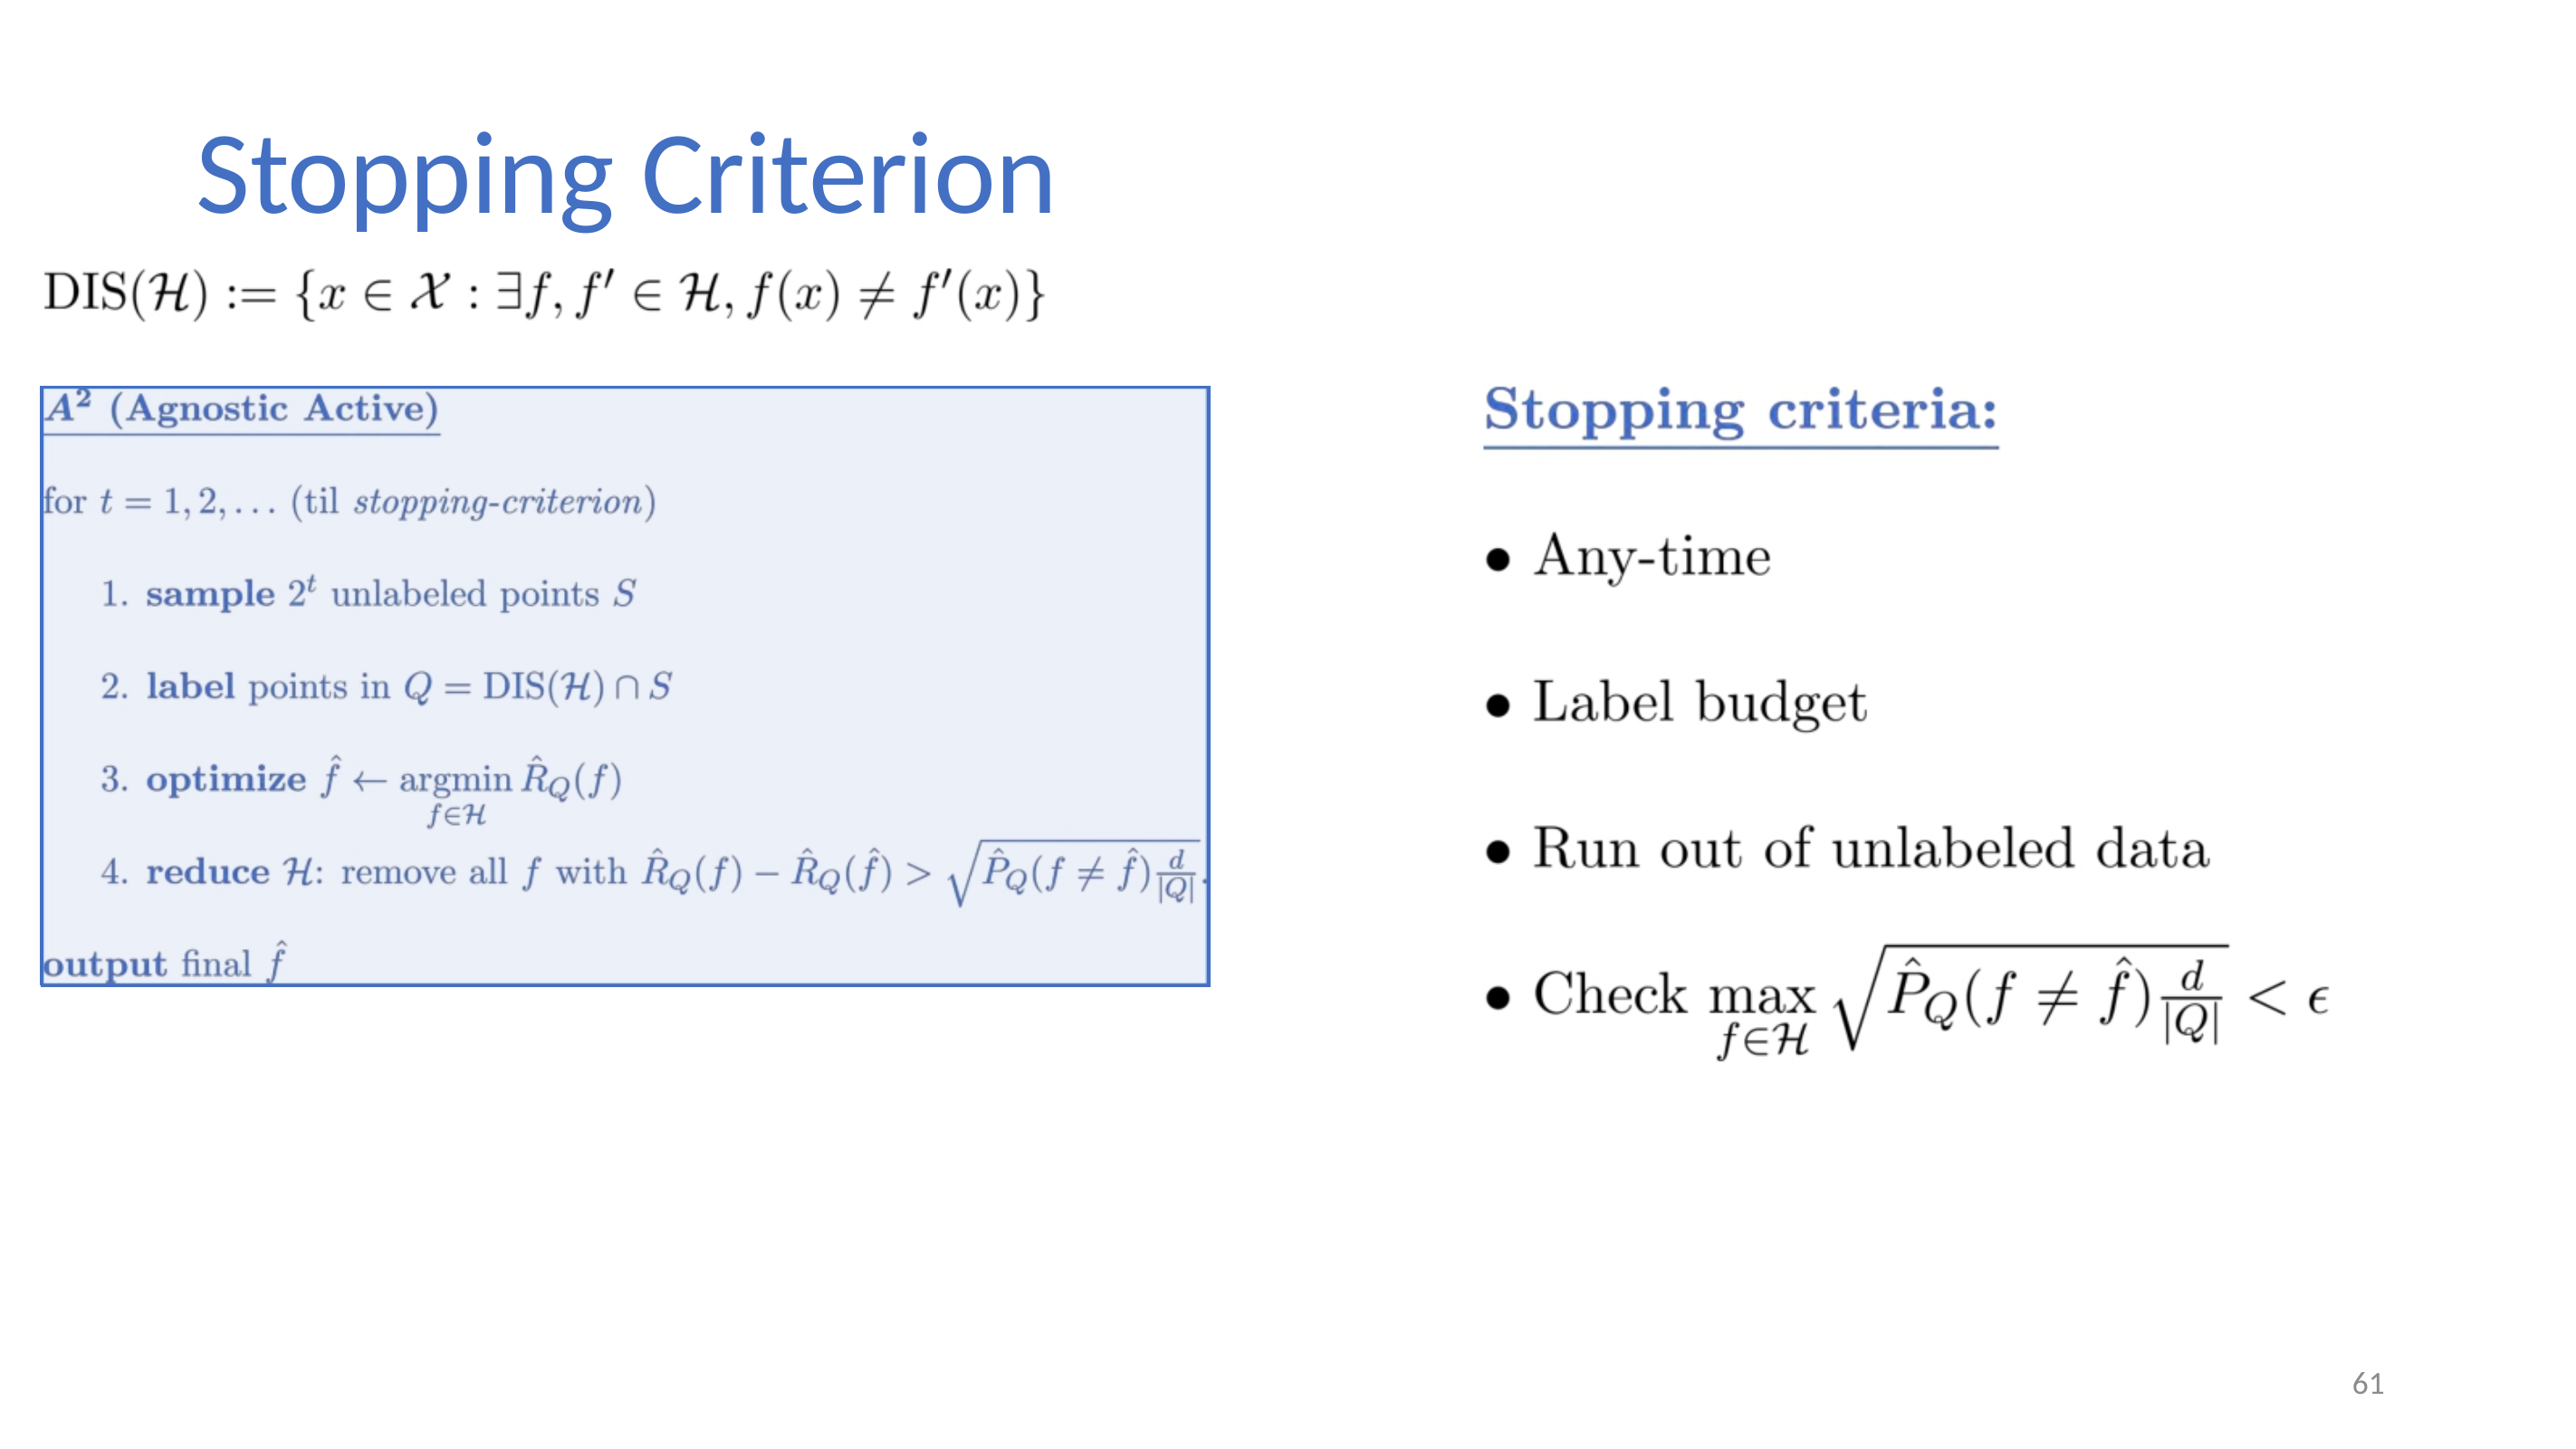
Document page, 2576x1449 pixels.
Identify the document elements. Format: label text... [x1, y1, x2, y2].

picture [1482, 384, 2333, 1063]
picture [40, 386, 1211, 986]
picture [42, 267, 1047, 326]
text_box Stopping Criterion [196, 95, 1086, 237]
slide_number 61 [1818, 1342, 2399, 1421]
